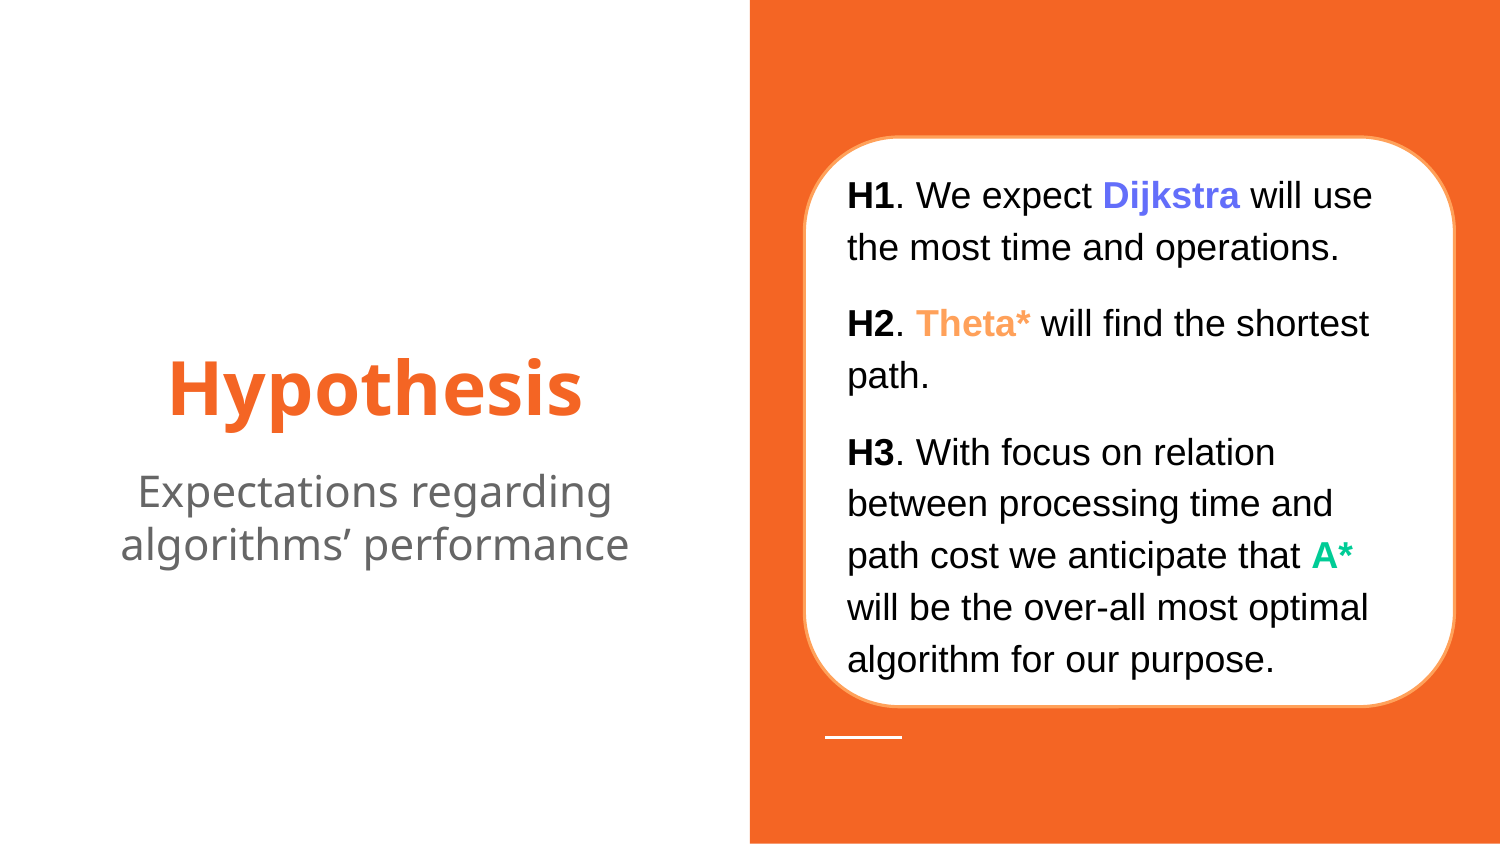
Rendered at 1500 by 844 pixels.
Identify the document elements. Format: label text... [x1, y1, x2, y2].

title Hypothesis [43, 229, 708, 446]
text_box H1. We expect Dijkstra will use the most time and operations. H2. Theta* will find the shortest path. H3. With focus on relation between processing time and path cost we anticipate that A* will be the over-all most optimal algorithm for our purpose. [804, 136, 1455, 707]
subtitle Expectations regarding algorithms’ performance [43, 448, 708, 670]
